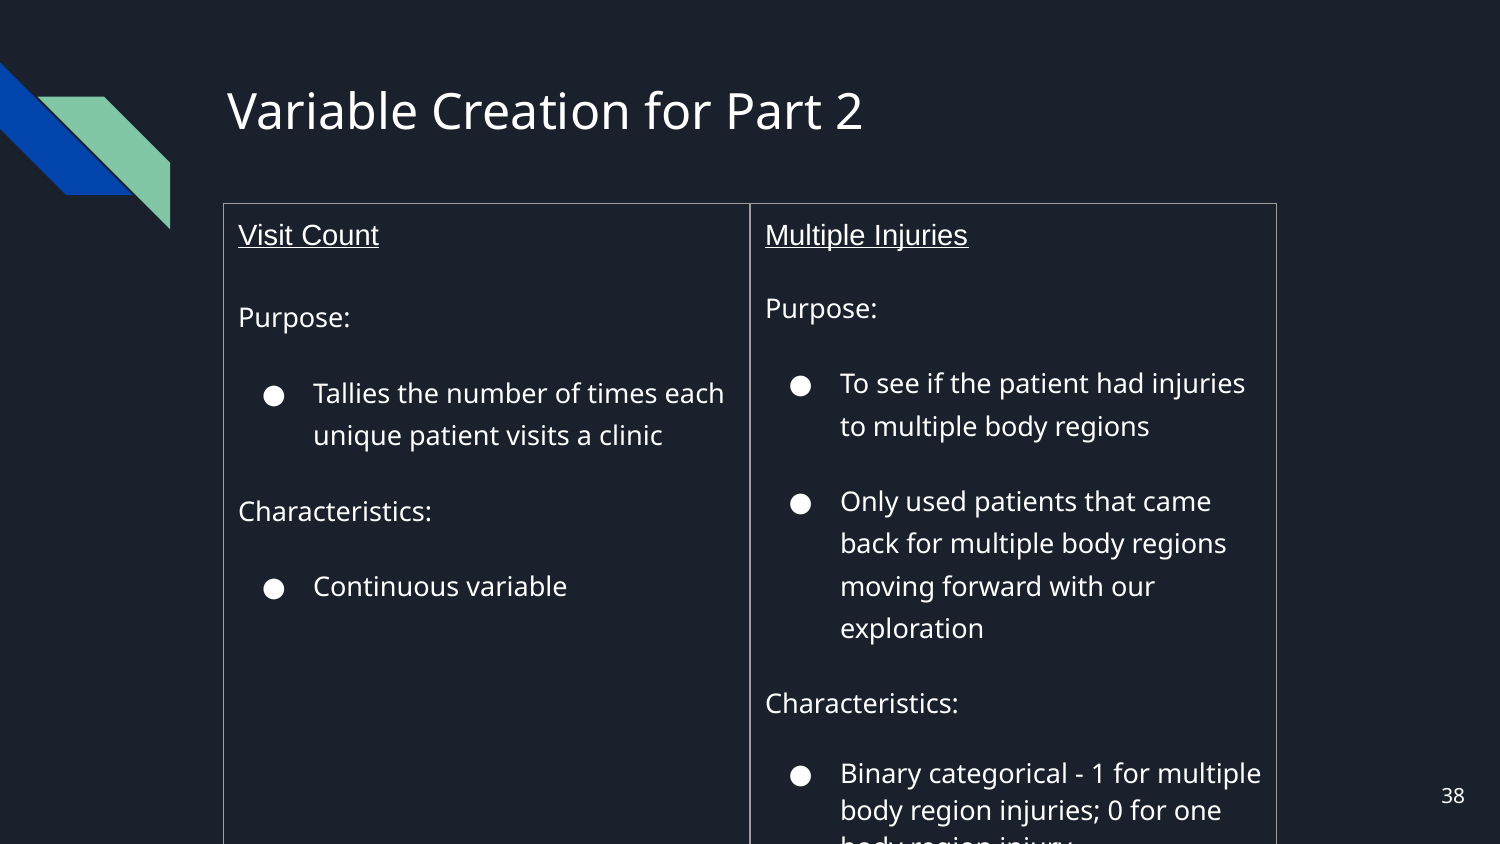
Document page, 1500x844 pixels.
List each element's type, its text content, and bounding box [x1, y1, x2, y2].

title Variable Creation for Part 2 [212, 64, 1368, 215]
table_header Visit Count Purpose: Tallies the number of times each unique patient visits a clinic Characteristics: Continuous variable [224, 204, 749, 844]
table_header Multiple Injuries Purpose: To see if the patient had injuries to multiple body regions Only used patients that came back for multiple body regions moving forward with our exploration Characteristics: Binary categorical - 1 for multiple body region injuries; 0 for one body region injury [751, 204, 1276, 844]
slide_number 38 [1389, 764, 1480, 830]
